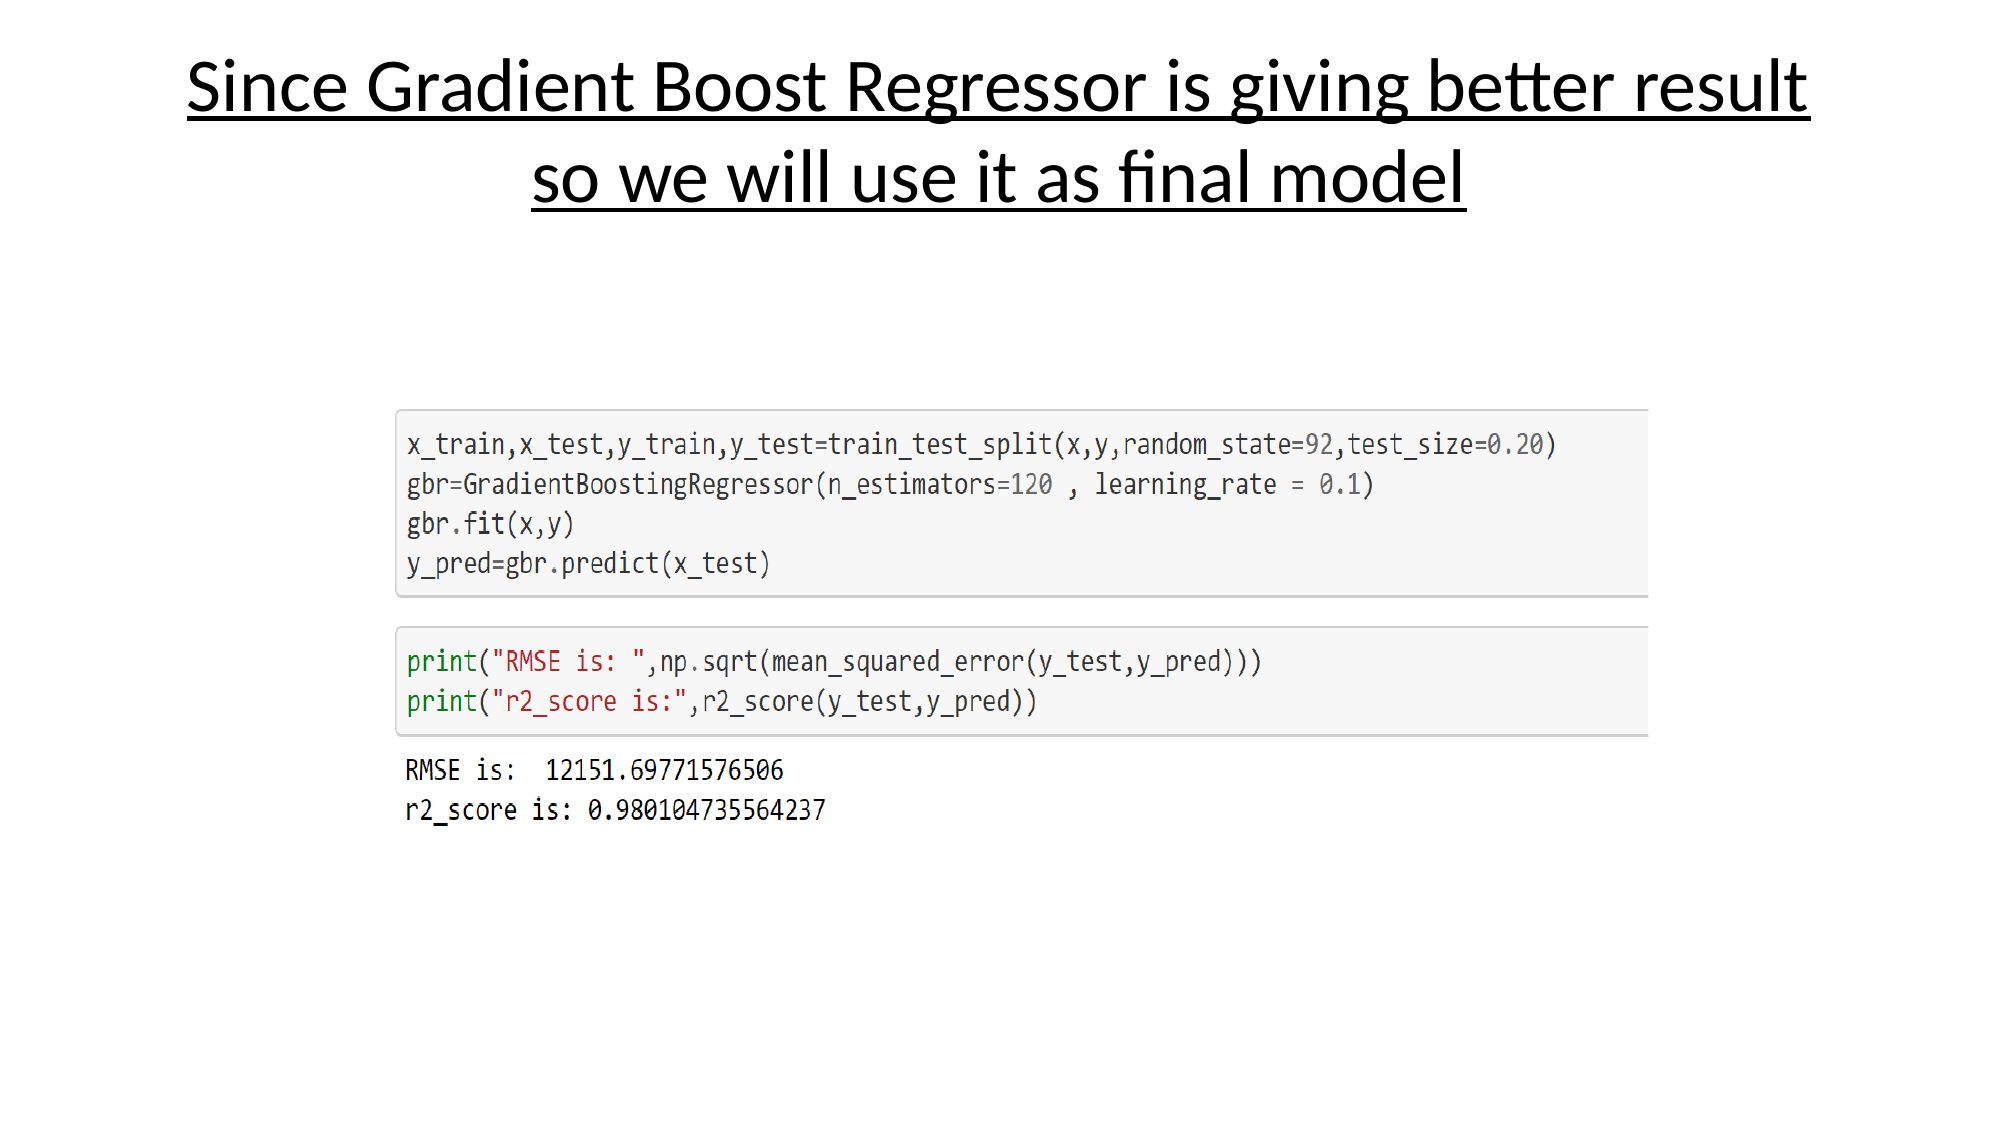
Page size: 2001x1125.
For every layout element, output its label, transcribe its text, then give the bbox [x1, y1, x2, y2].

picture [376, 338, 1649, 893]
title Since Gradient Boost Regressor is giving better result so we will use it as final model [149, 26, 1849, 318]
